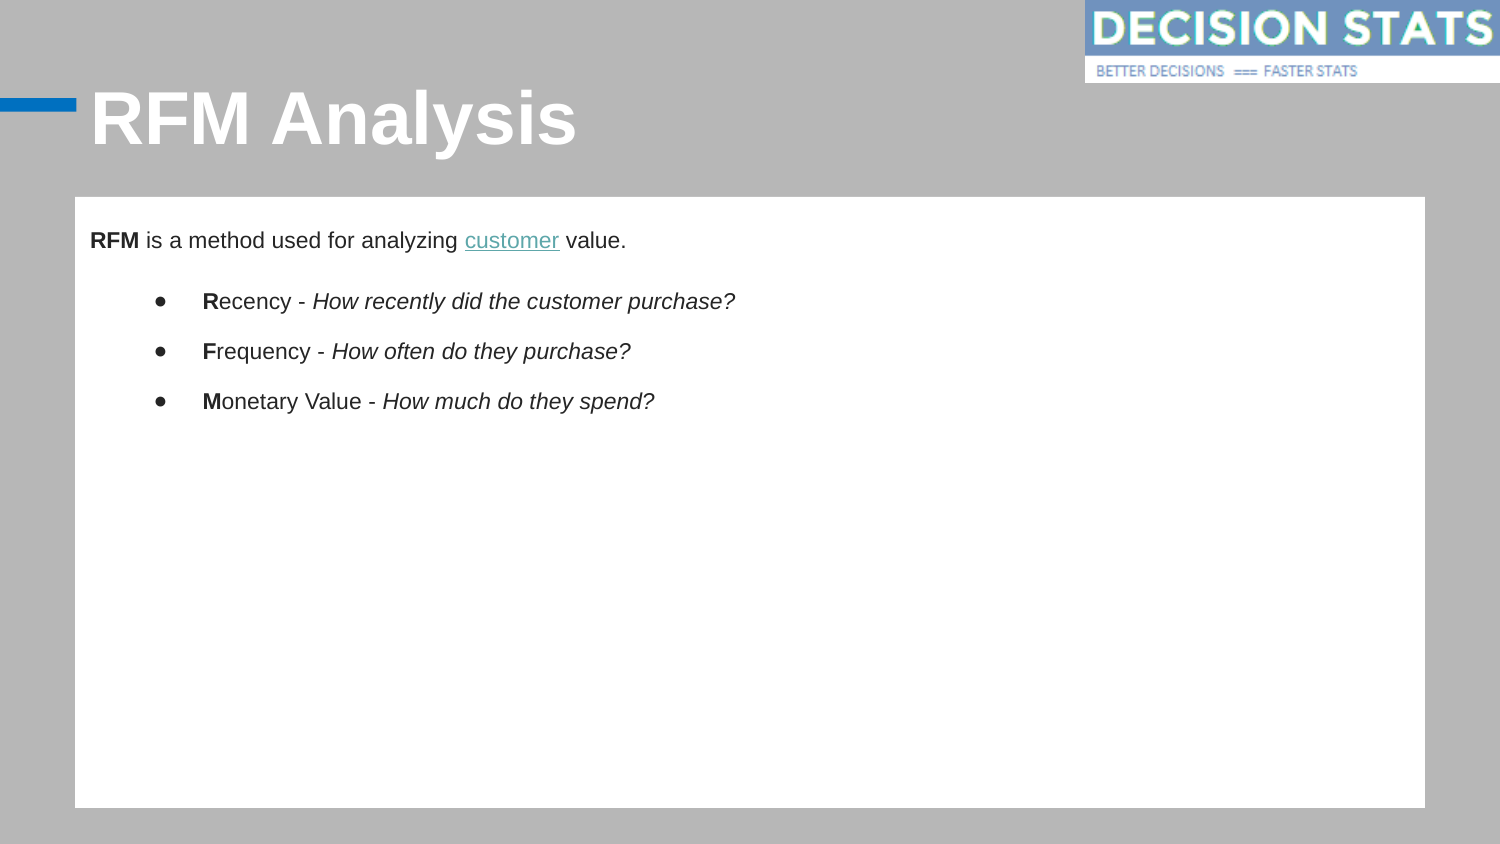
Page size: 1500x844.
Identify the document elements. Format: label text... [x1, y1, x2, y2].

title RFM Analysis [75, 33, 1425, 175]
picture [1085, 0, 1500, 83]
list RFM is a method used for analyzing customer value. Recency - How recently did the customer purchase? Frequency - How often do they purchase? Monetary Value - How much do they spend? [75, 196, 1425, 808]
